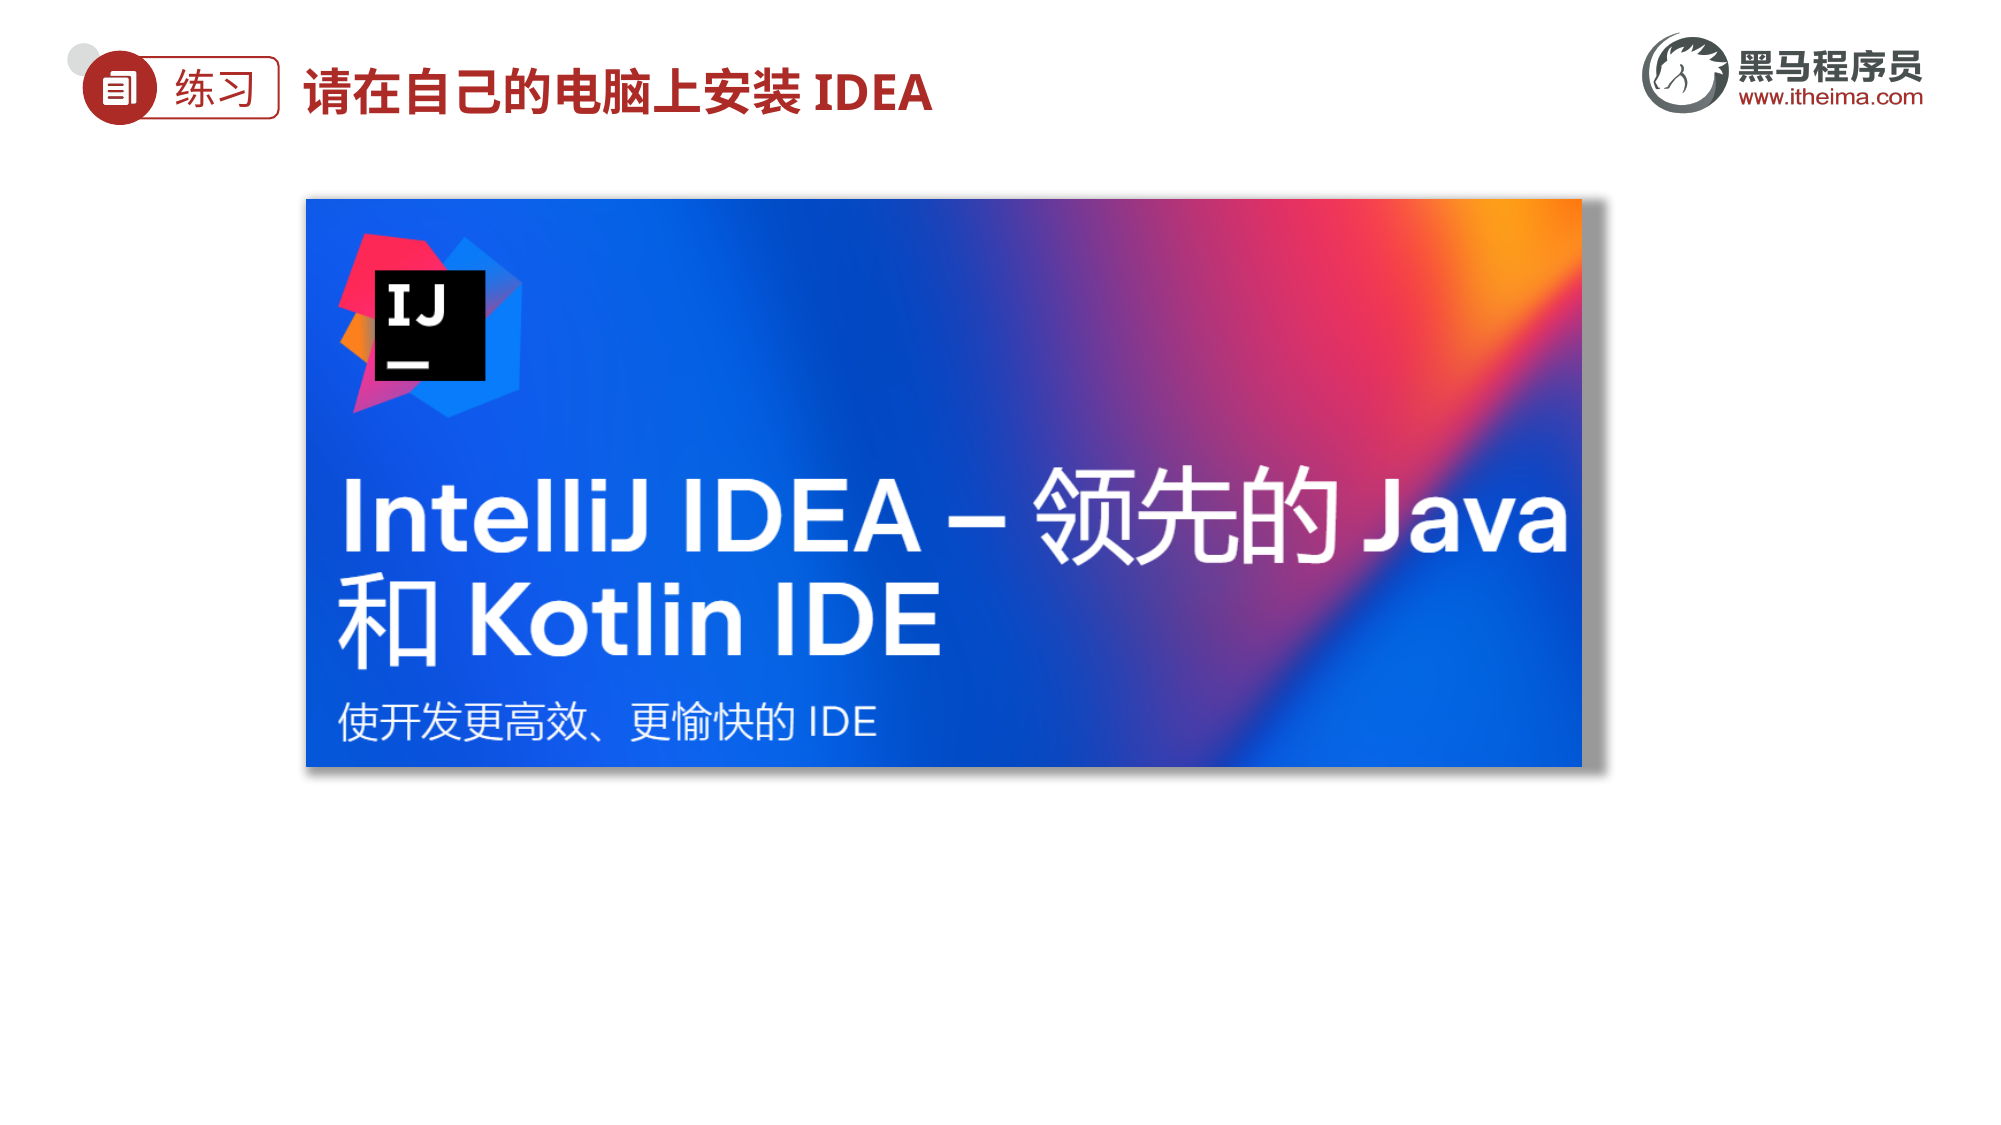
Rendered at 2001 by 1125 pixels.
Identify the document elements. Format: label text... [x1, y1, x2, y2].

picture [103, 71, 137, 105]
title 请在自己的电脑上安装IDEA [287, 51, 1885, 130]
picture [306, 199, 1582, 767]
picture [1633, 24, 1937, 125]
